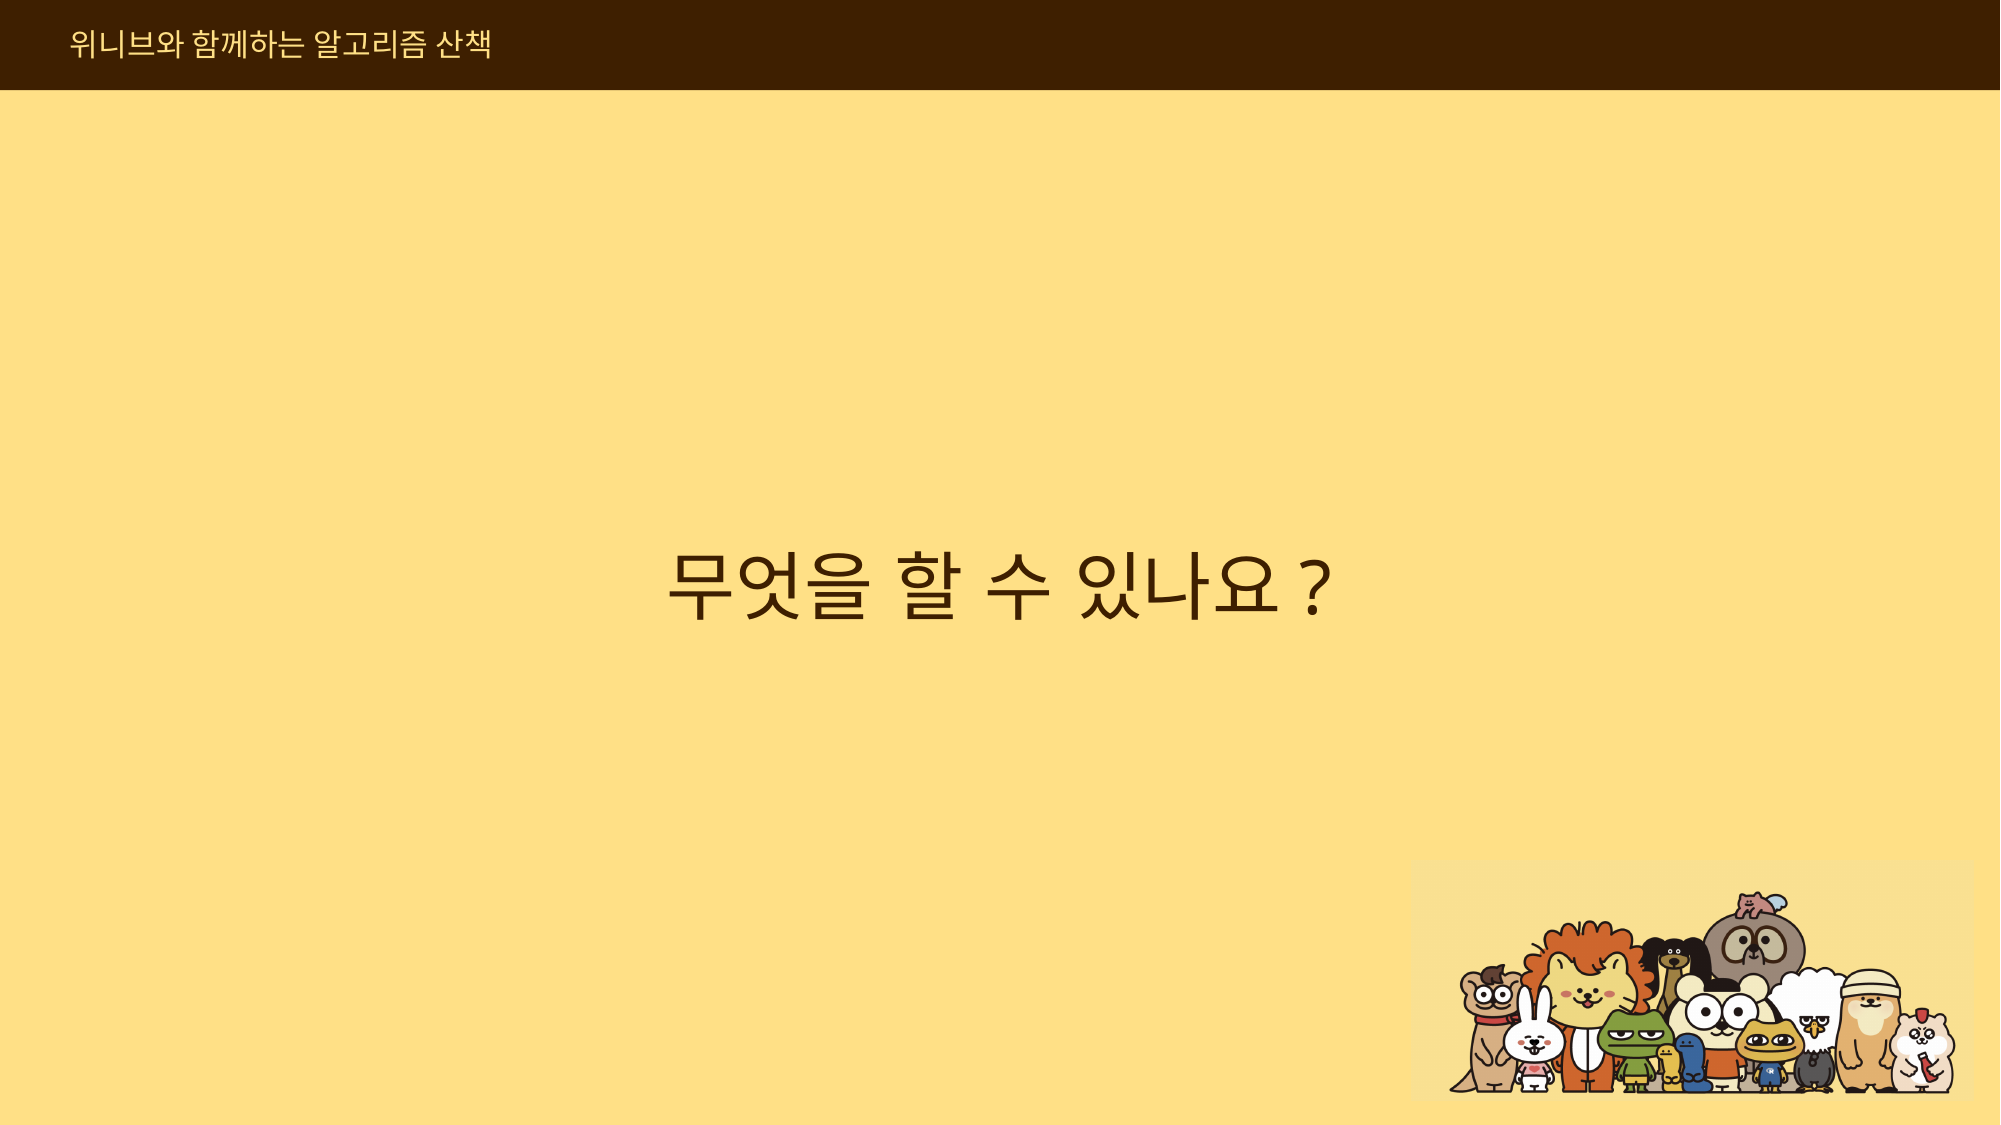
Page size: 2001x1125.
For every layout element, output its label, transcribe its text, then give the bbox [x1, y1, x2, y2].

text_box 위니브와 함께하는 알고리즘 산책 [54, 17, 805, 71]
picture [1410, 859, 1974, 1102]
text_box 무엇을 할 수 있나요? [374, 486, 1624, 637]
text_box [0, 0, 2000, 91]
